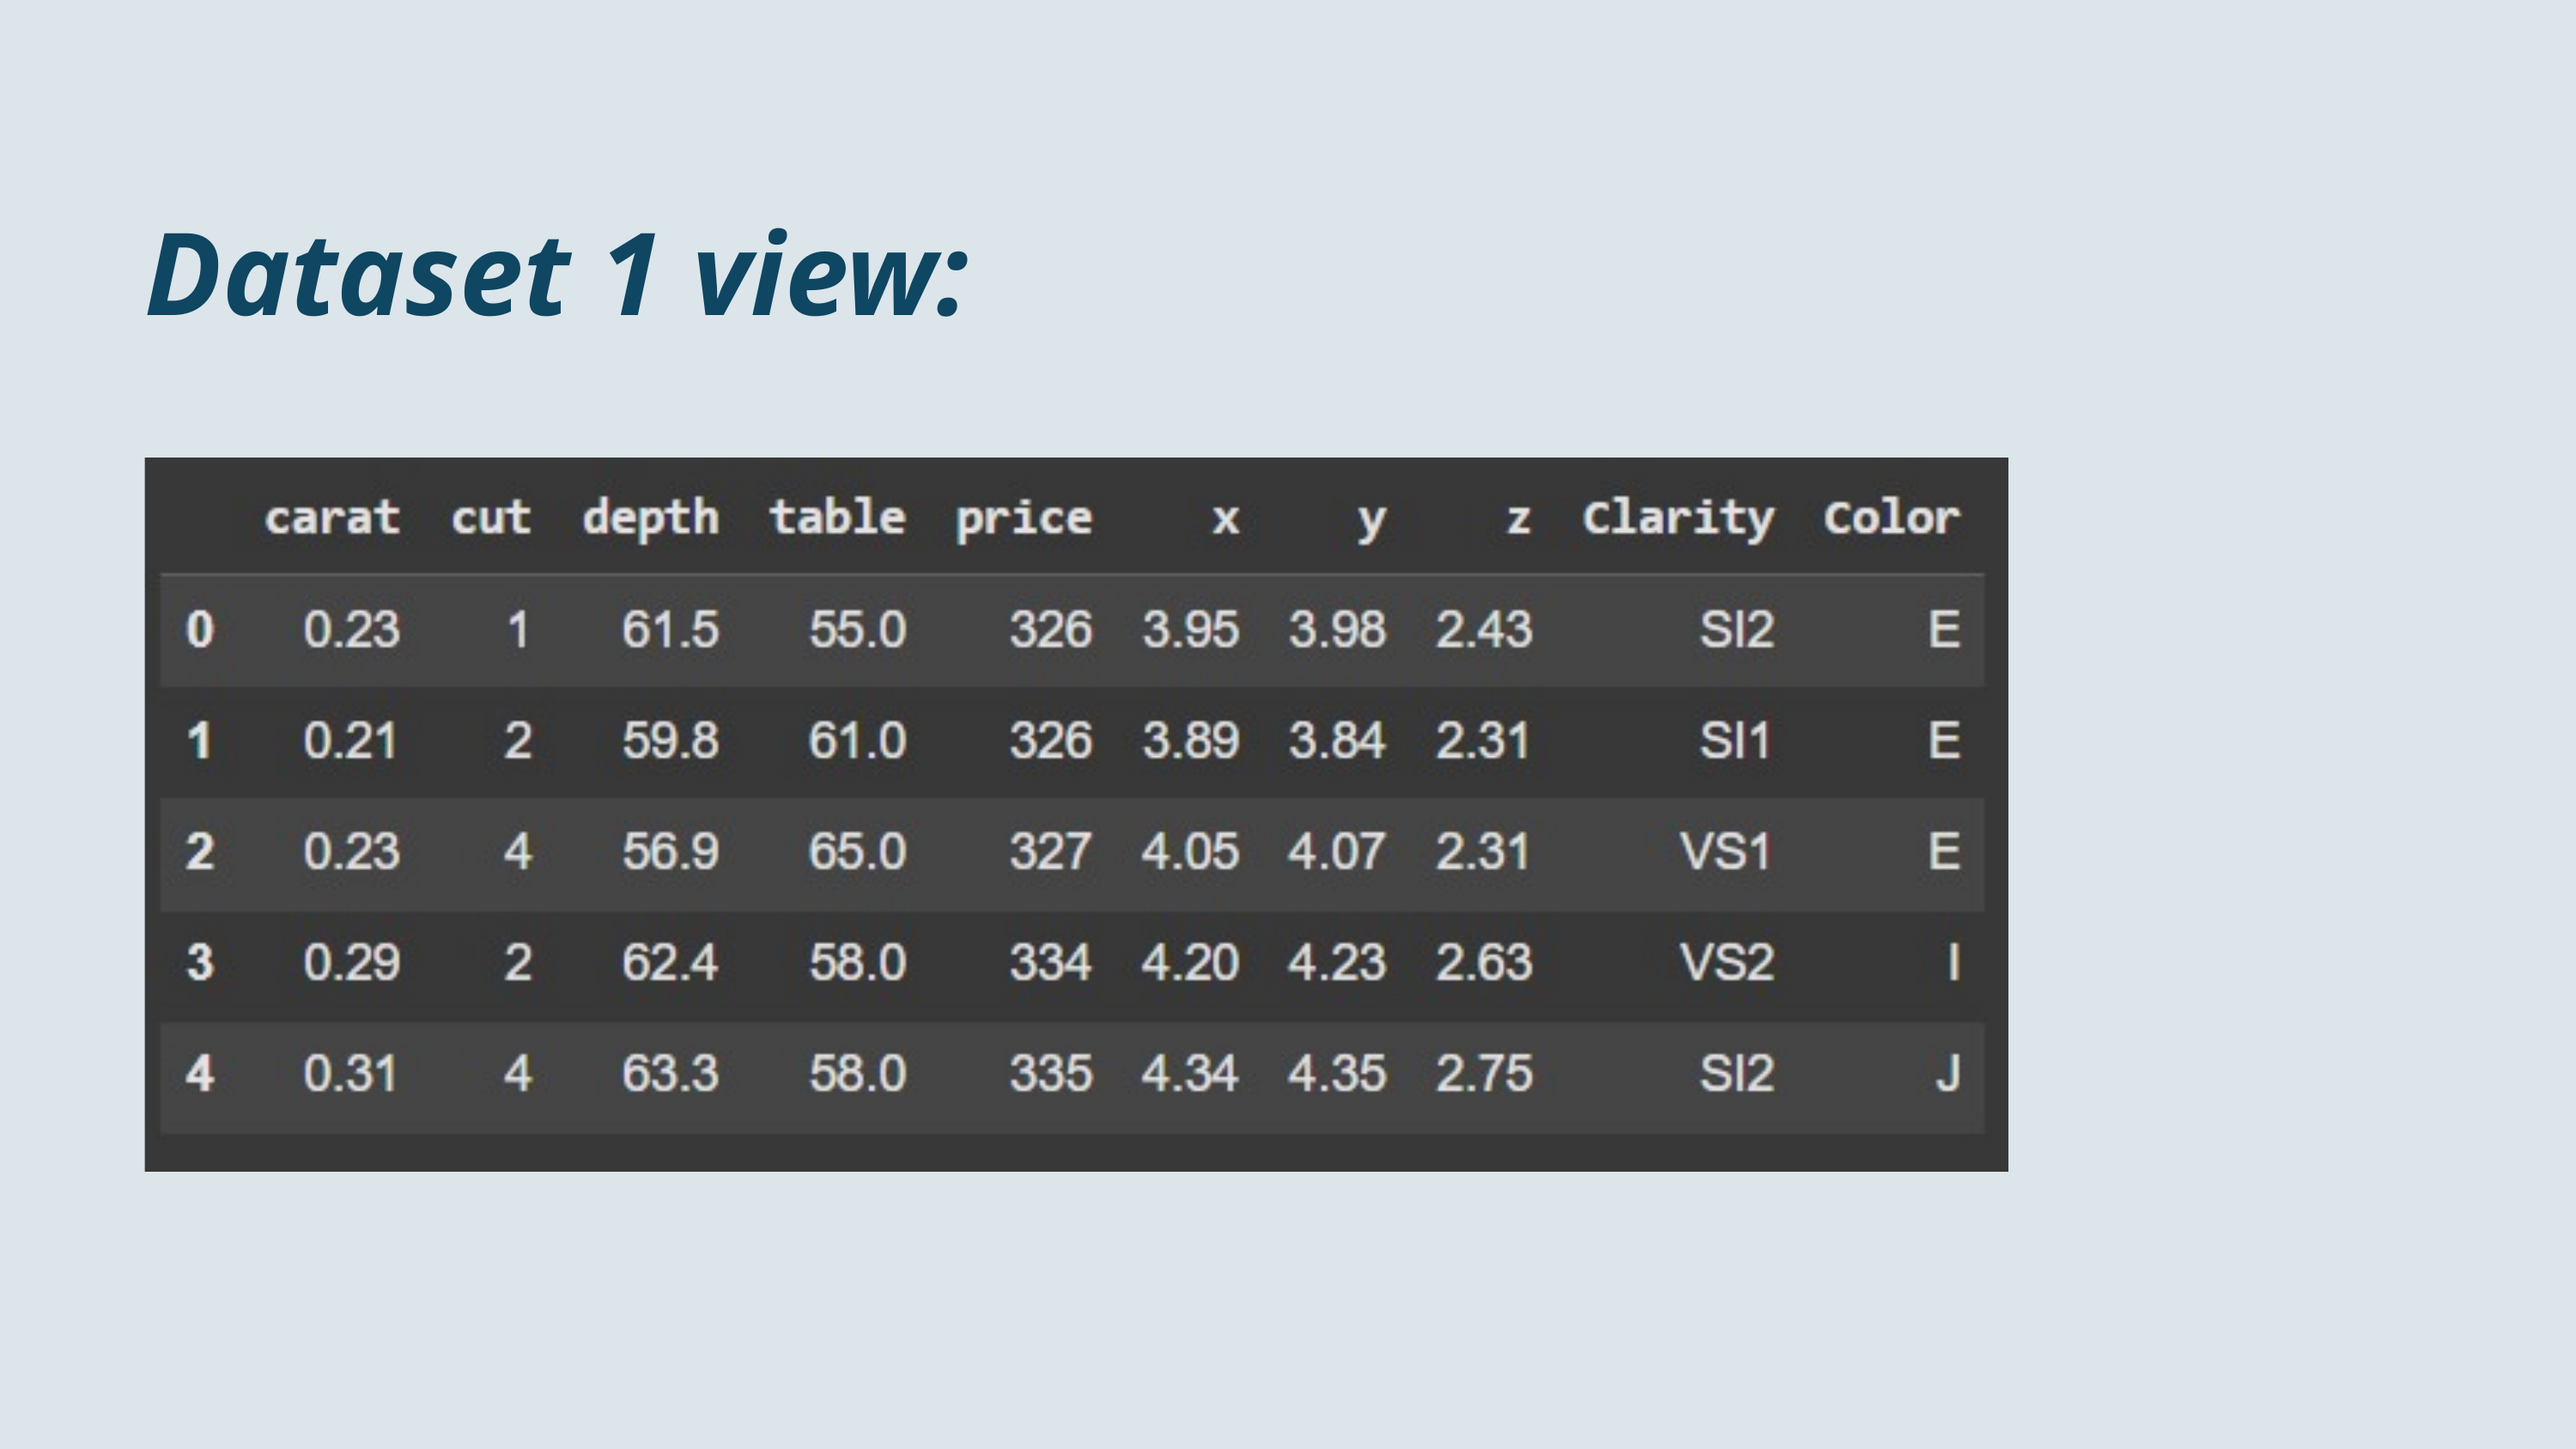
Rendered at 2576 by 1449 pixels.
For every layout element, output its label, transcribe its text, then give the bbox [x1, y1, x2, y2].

text_box Dataset 1 view: [144, 178, 1771, 339]
text_box [144, 458, 2008, 1172]
